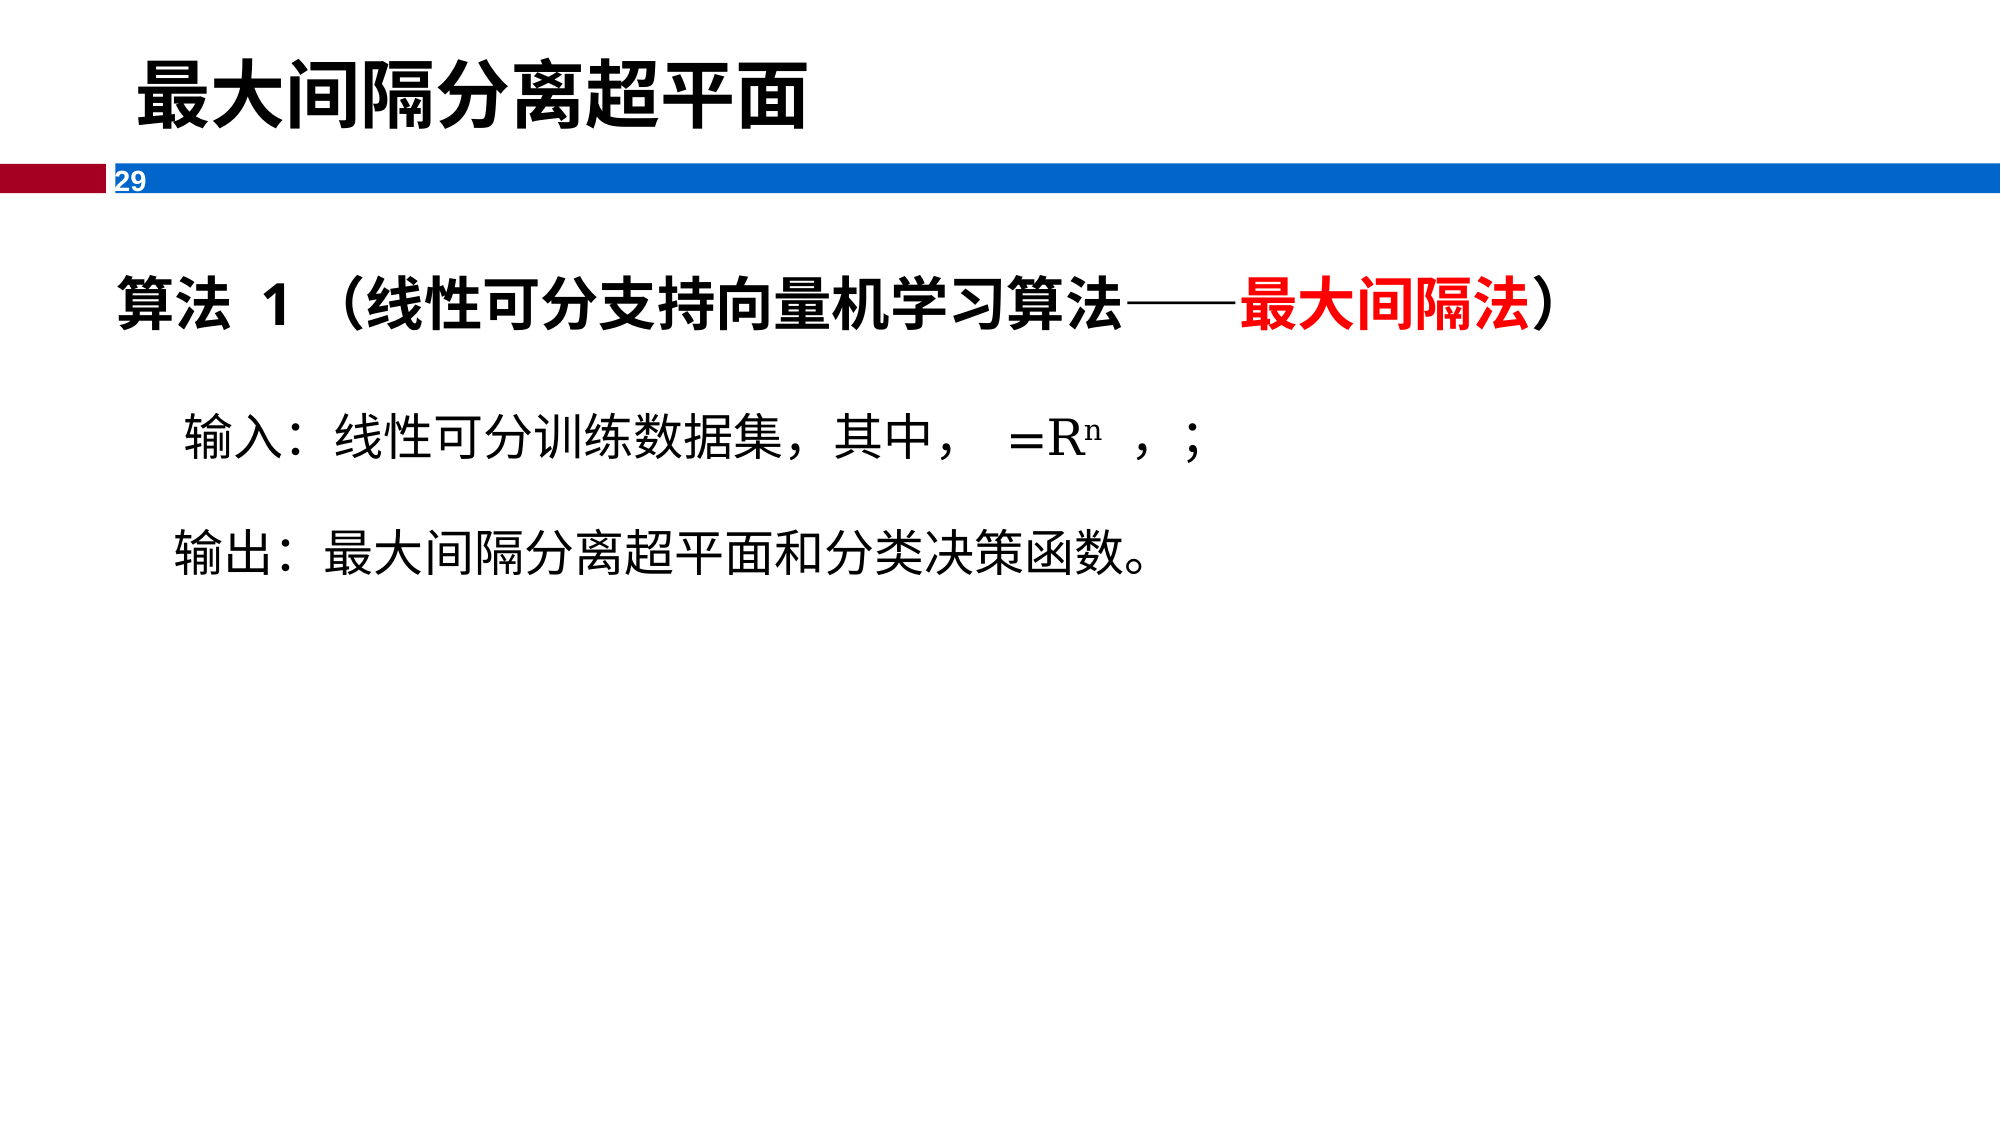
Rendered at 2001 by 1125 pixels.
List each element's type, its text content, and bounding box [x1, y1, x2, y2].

title 最大间隔分离超平面 [120, 36, 1939, 148]
